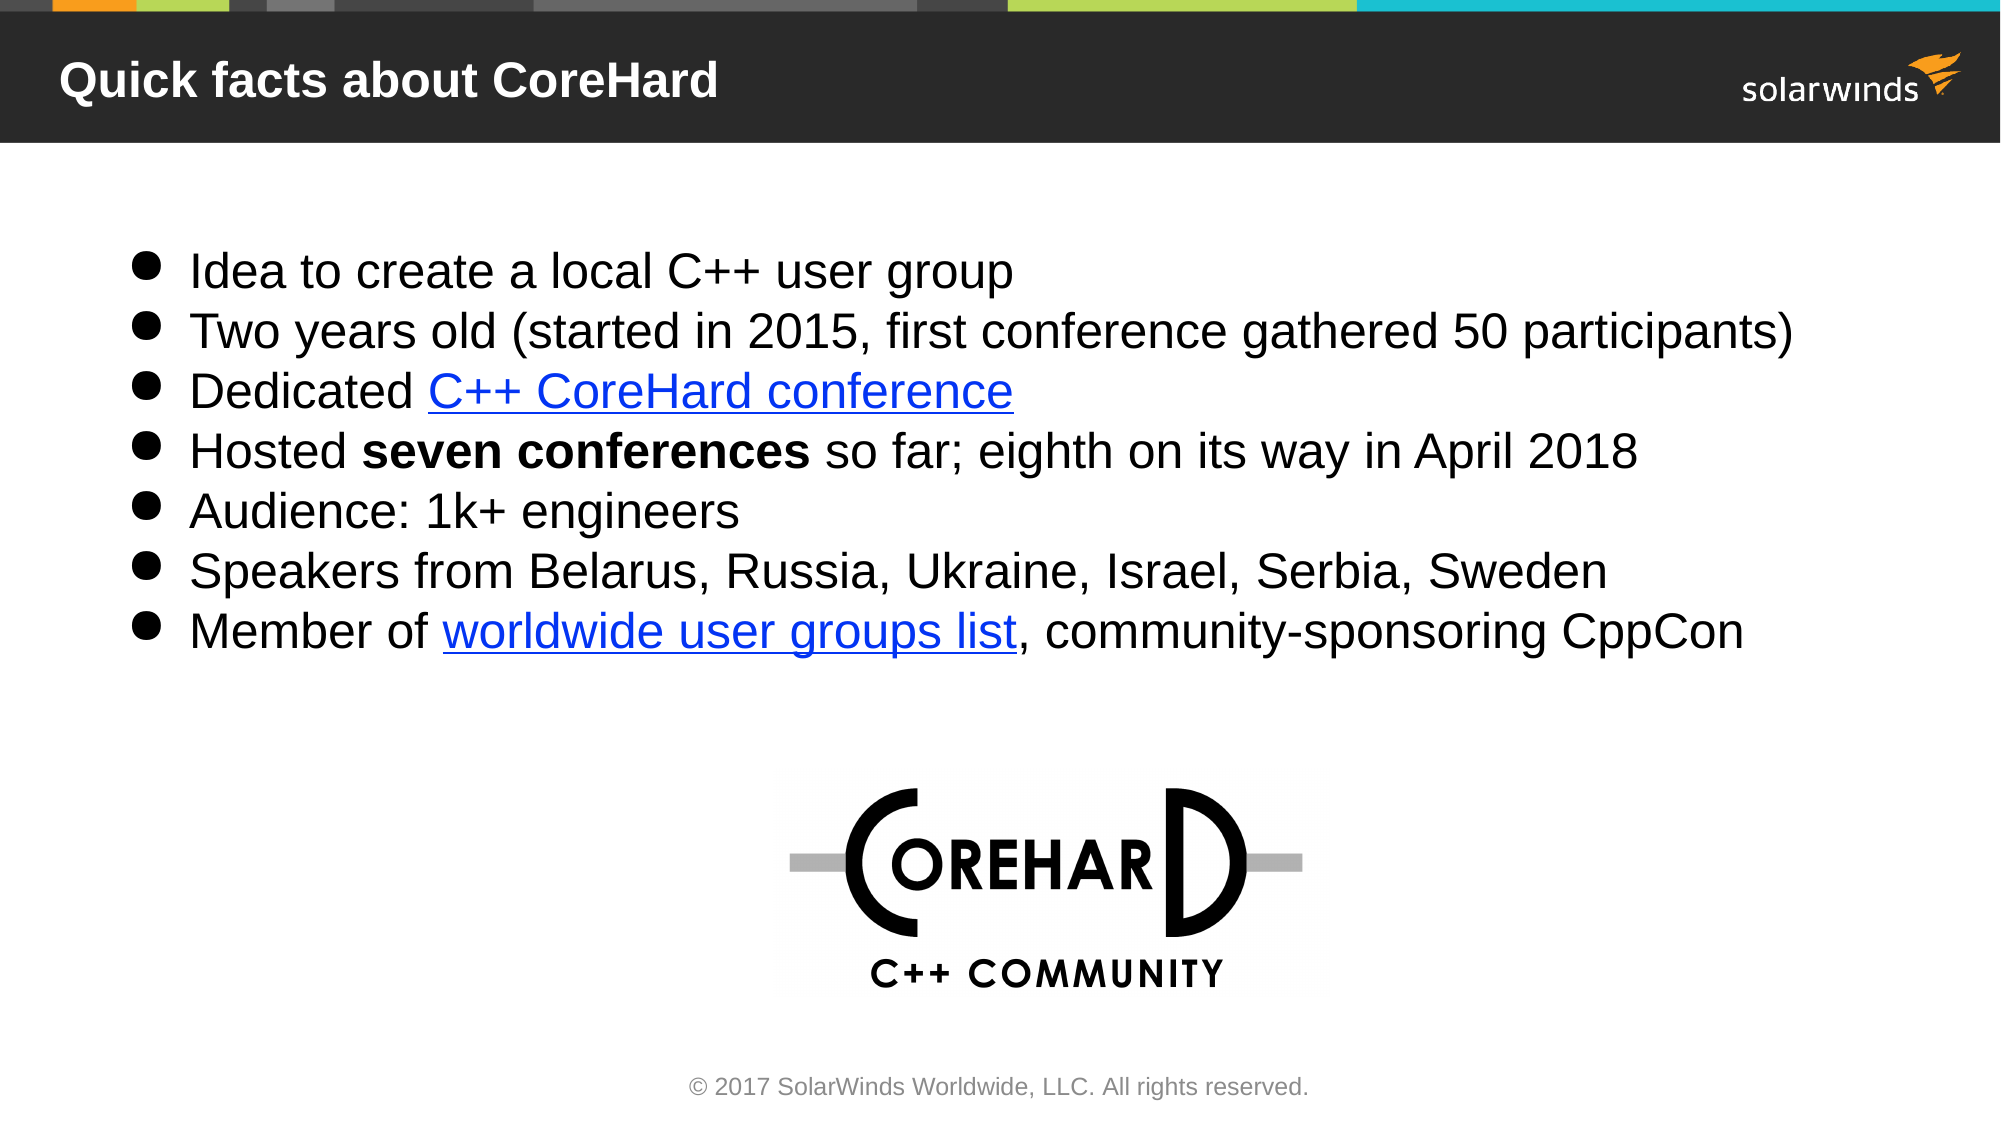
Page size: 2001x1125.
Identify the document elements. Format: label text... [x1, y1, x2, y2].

text_box Idea to create a local C++ user group Two years old (started in 2015, first conference gathered 50 participants) Dedicated C++ CoreHard conference Hosted seven conferences so far; eighth on its way in April 2018 Audience: 1k+ engineers Speakers from Belarus, Russia, Ukraine, Israel, Serbia, Sweden Member of worldwide user groups list, community-sponsoring CppCon [99, 223, 1826, 711]
picture [0, 0, 2001, 1125]
title Quick facts about CoreHard [43, 39, 1662, 124]
